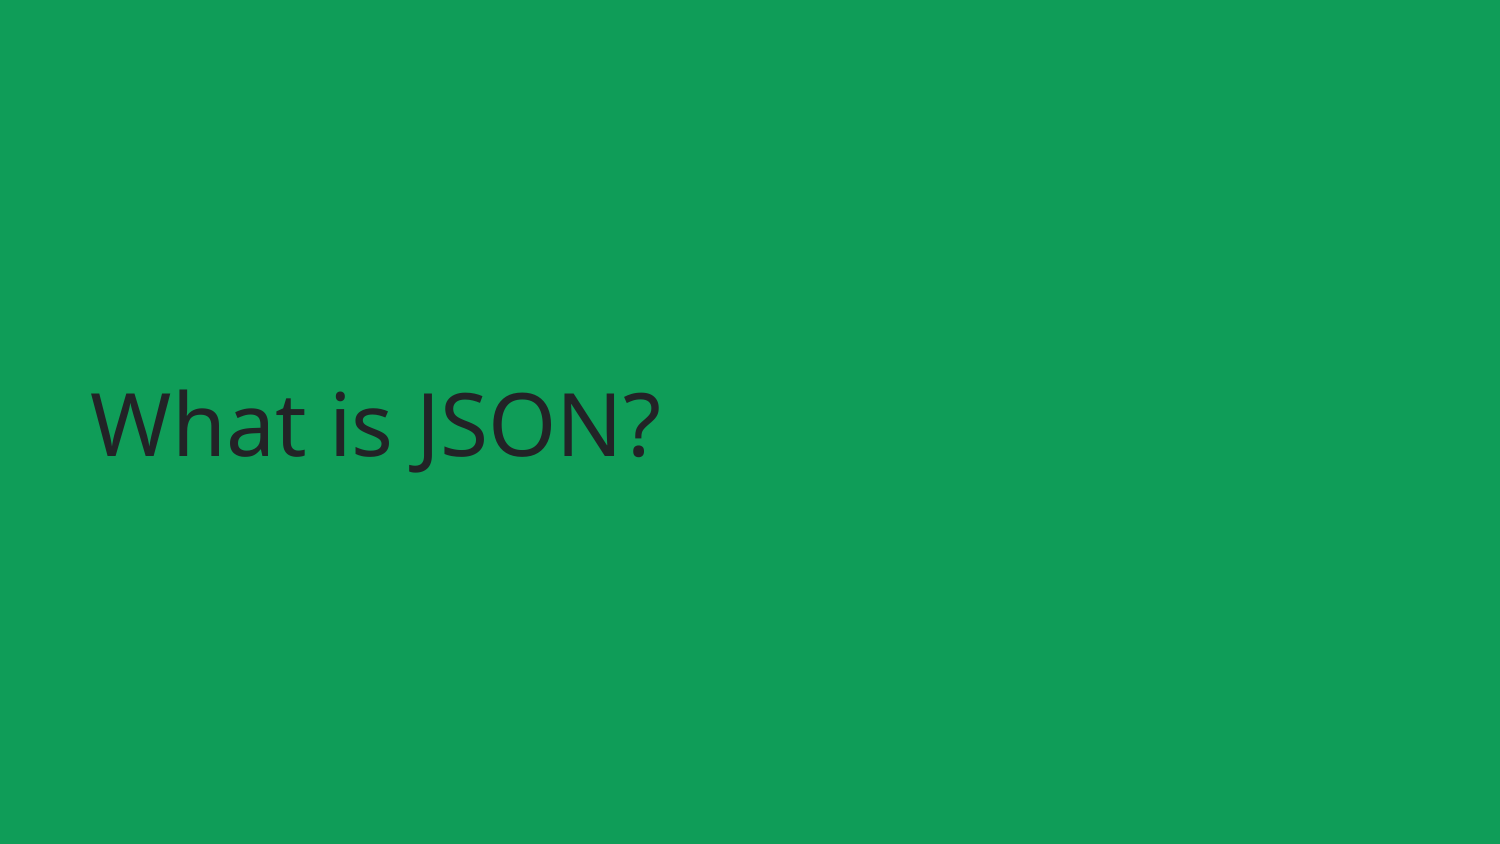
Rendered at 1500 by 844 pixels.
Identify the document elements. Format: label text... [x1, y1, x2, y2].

title What is JSON? [75, 338, 1425, 505]
